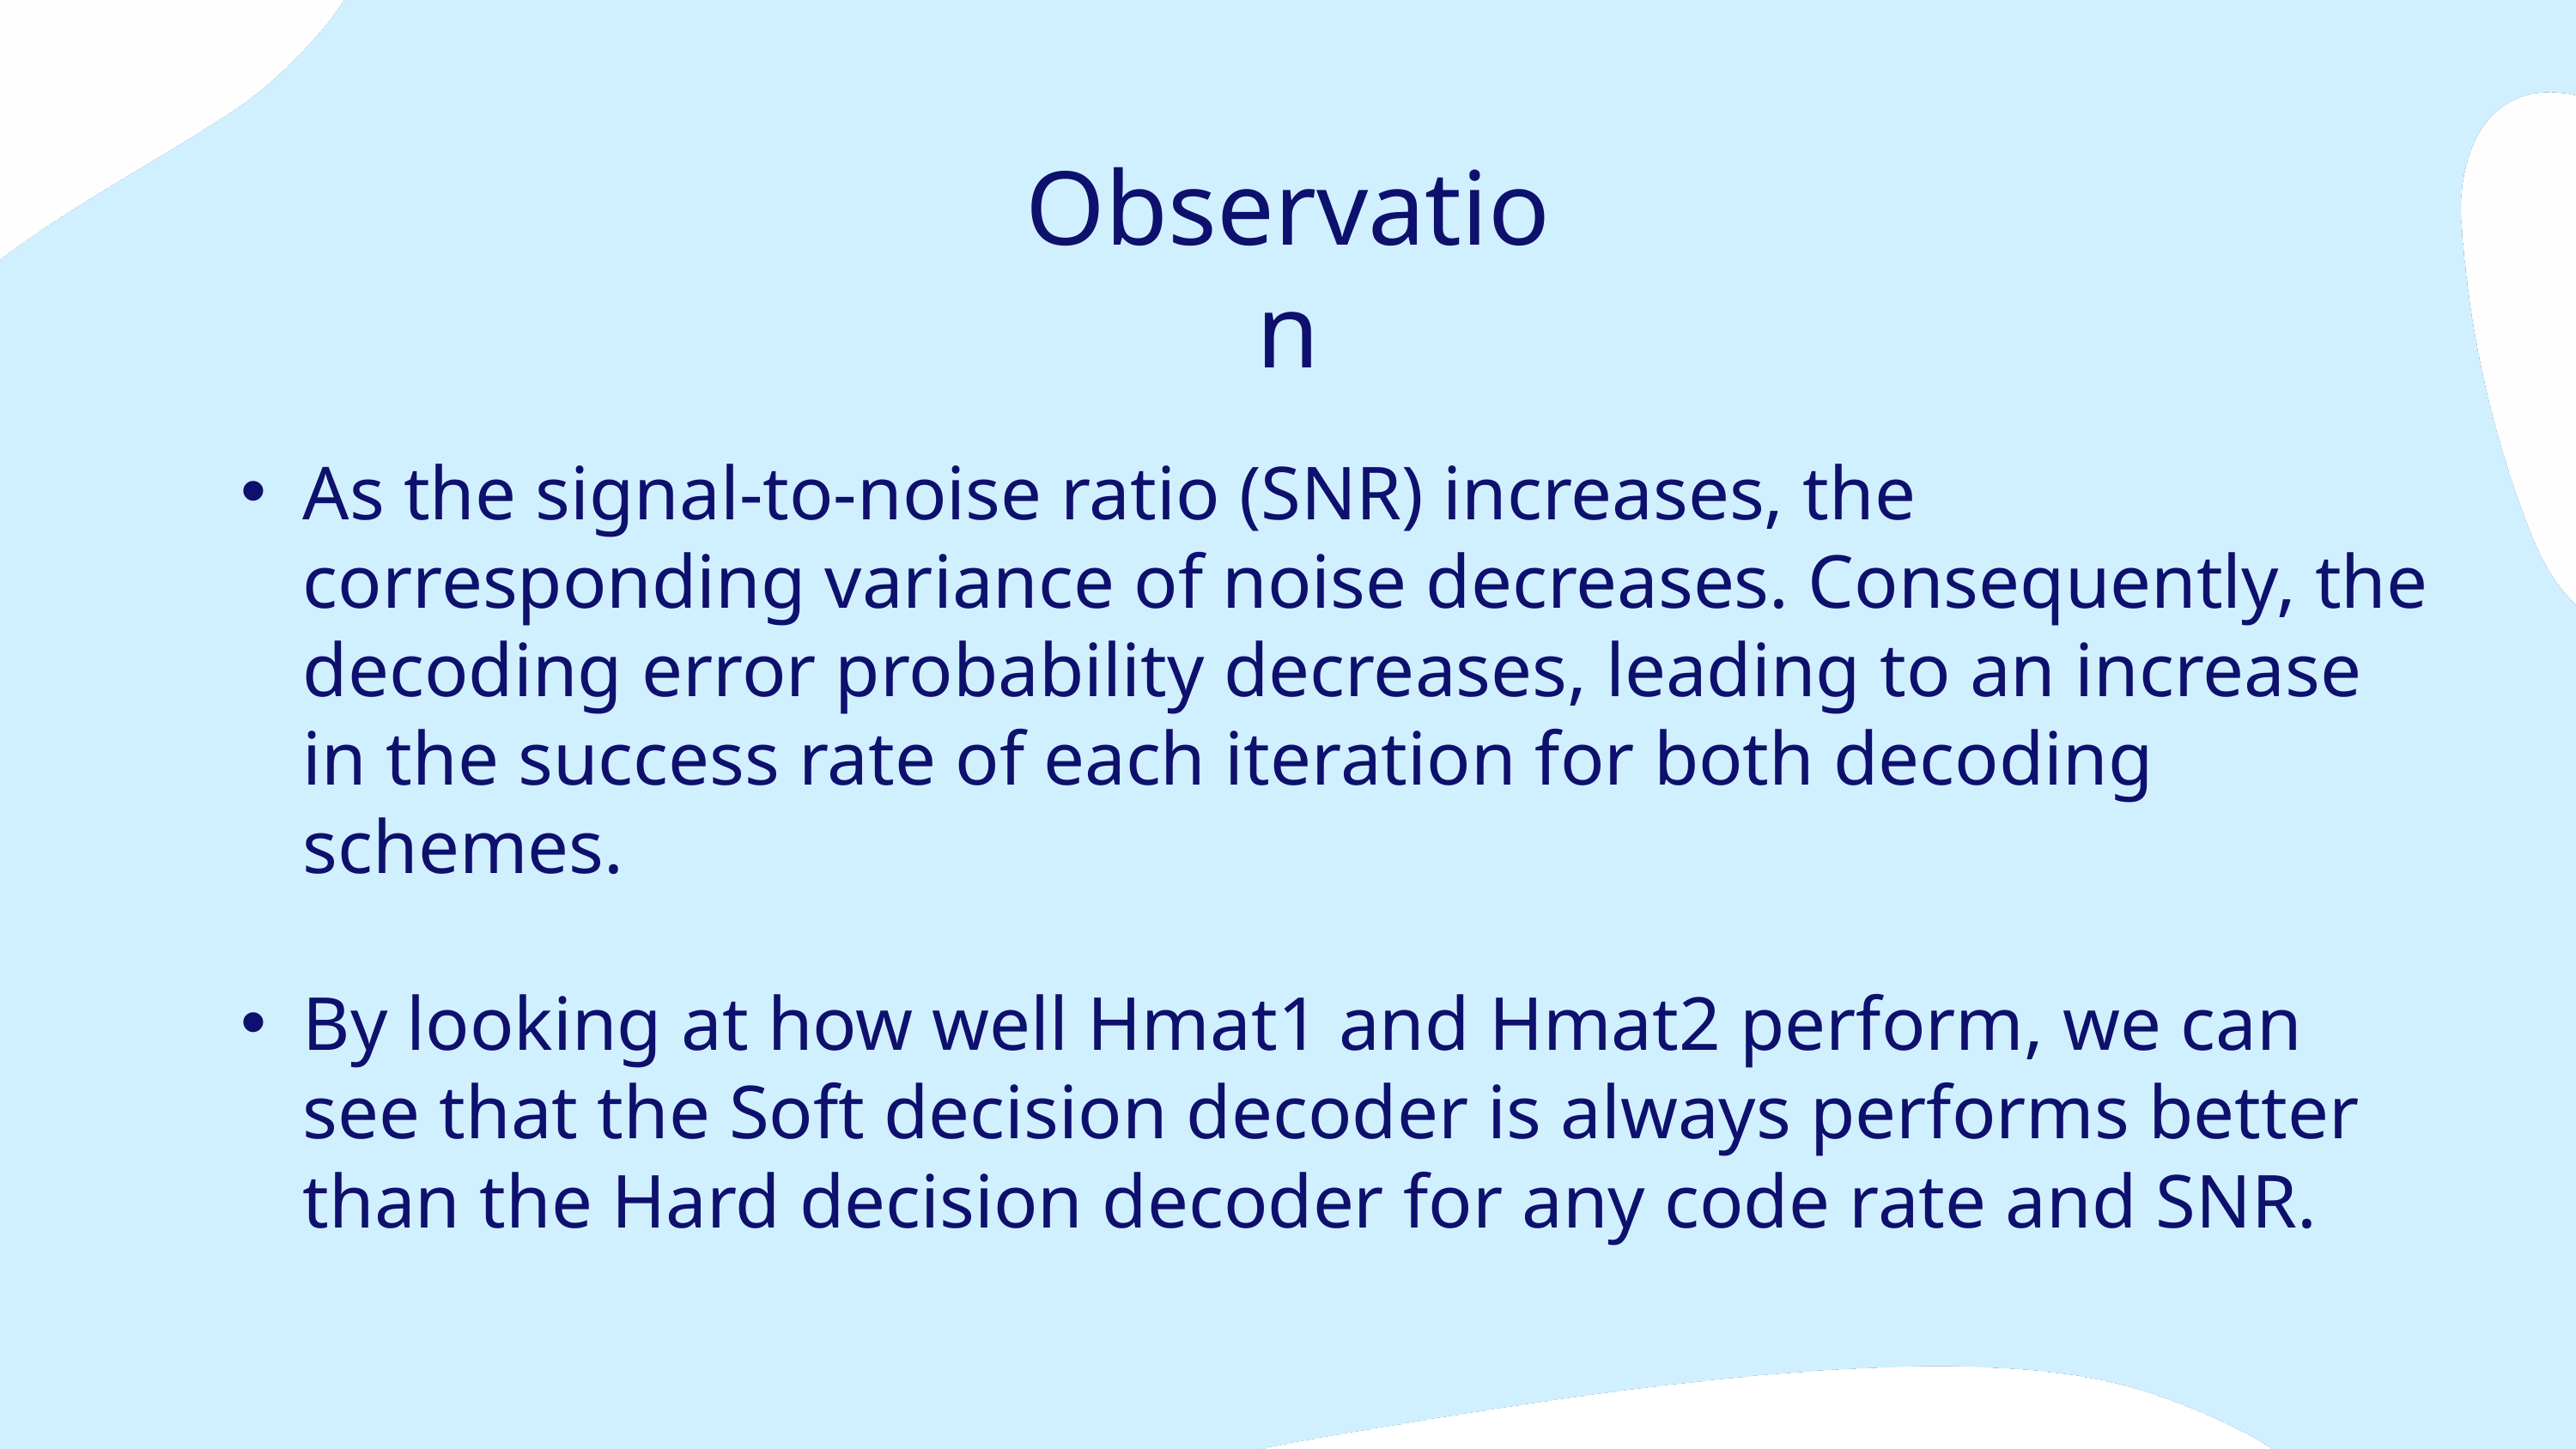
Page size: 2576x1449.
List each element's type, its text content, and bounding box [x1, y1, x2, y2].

text_box [0, 0, 368, 447]
text_box As the signal-to-noise ratio (SNR) increases, the corresponding variance of noise decreases. Consequently, the decoding error probability decreases, leading to an increase in the success rate of each iteration for both decoding schemes. By looking at how well Hmat1 and Hmat2 perform, we can see that the Soft decision decoder is always performs better than the Hard decision decoder for any code rate and SNR. [179, 445, 2432, 1242]
text_box [1157, 1349, 2330, 1449]
text_box Observation [999, 143, 1577, 389]
text_box [2461, 92, 2576, 632]
